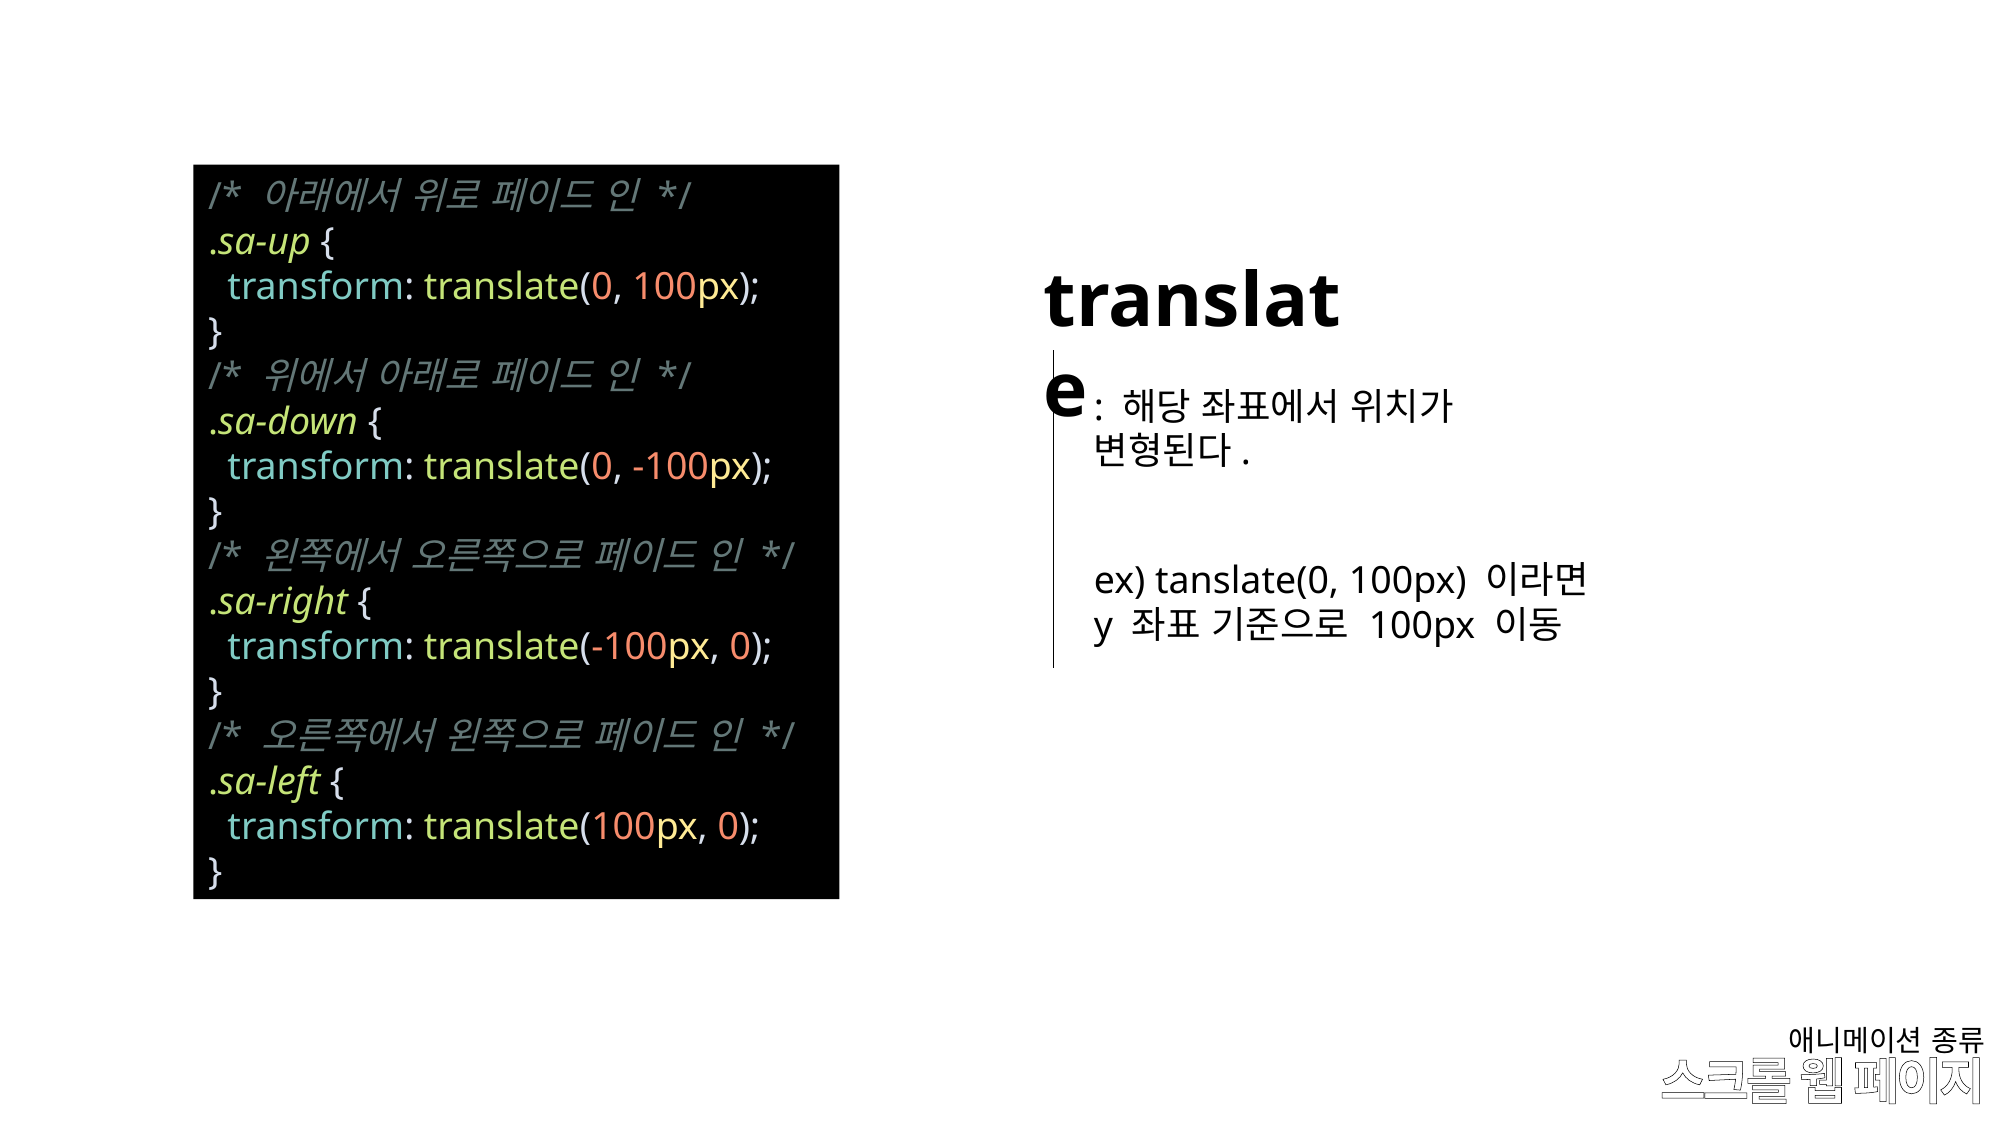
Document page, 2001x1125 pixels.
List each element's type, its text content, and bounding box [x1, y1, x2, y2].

text_box /* 아래에서 위로 페이드 인 */ .sa-up { transform: translate(0, 100px); } /* 위에서 아래로 페이드 인 */ .sa-down { transform: translate(0, -100px); } /* 왼쪽에서 오른쪽으로 페이드 인 */ .sa-right { transform: translate(-100px, 0); } /* 오른쪽에서 왼쪽으로 페이드 인 */ .sa-left { transform: translate(100px, 0); } [193, 164, 840, 900]
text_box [1028, 243, 1614, 668]
text_box 애니메이션 종류 [1726, 1015, 2000, 1065]
title 스크롤 웹 페이지 [1549, 1040, 2000, 1125]
